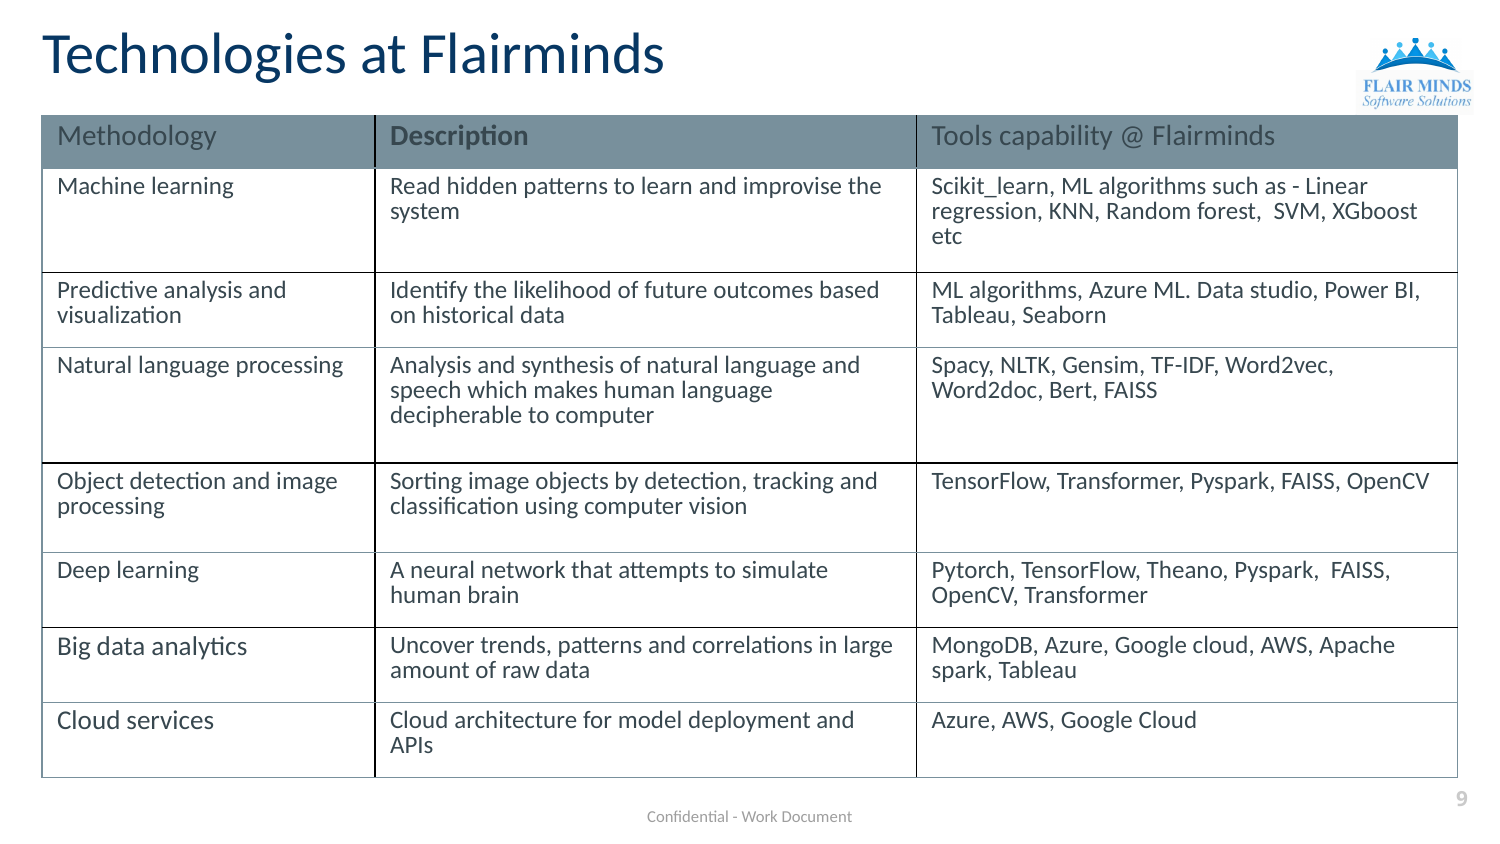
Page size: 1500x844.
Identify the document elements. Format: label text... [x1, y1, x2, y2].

table_cell Big data analytics [43, 628, 374, 702]
table_header Description [376, 117, 916, 167]
table_cell Deep learning [43, 553, 374, 627]
table_cell Uncover trends, patterns and correlations in large amount of raw data [376, 628, 916, 702]
table_cell Object detection and image processing [43, 464, 374, 552]
table_cell Sorting image objects by detection, tracking and classification using computer vision [376, 464, 916, 552]
text_box Confidential - Work Document [602, 795, 897, 836]
slide_number 9 [1392, 767, 1483, 833]
table_header Tools capability @ Flairminds [917, 117, 1457, 167]
picture [1355, 38, 1474, 115]
table_cell Cloud services [43, 703, 374, 777]
table_cell MongoDB, Azure, Google cloud, AWS, Apache spark, Tableau [917, 628, 1457, 702]
table_cell Identify the likelihood of future outcomes based on historical data [376, 273, 916, 347]
table_cell Machine learning [43, 169, 374, 272]
table_cell Cloud architecture for model deployment and APIs [376, 703, 916, 777]
table_cell Predictive analysis and visualization [43, 273, 374, 347]
table_cell TensorFlow, Transformer, Pyspark, FAISS, OpenCV [917, 464, 1457, 552]
table_header Methodology [43, 117, 374, 167]
table_cell Pytorch, TensorFlow, Theano, Pyspark, FAISS, OpenCV, Transformer [917, 553, 1457, 627]
table_cell Azure, AWS, Google Cloud [917, 703, 1457, 777]
table_cell Natural language processing [43, 348, 374, 462]
table_cell A neural network that attempts to simulate human brain [376, 553, 916, 627]
table_cell Scikit_learn, ML algorithms such as - Linear regression, KNN, Random forest, SVM, XGboost etc [917, 169, 1457, 272]
table_cell Analysis and synthesis of natural language and speech which makes human language decipherable to computer [376, 348, 916, 462]
table_cell ML algorithms, Azure ML. Data studio, Power BI, Tableau, Seaborn [917, 273, 1457, 347]
table_cell Spacy, NLTK, Gensim, TF-IDF, Word2vec, Word2doc, Bert, FAISS [917, 348, 1457, 462]
table_cell Read hidden patterns to learn and improvise the system [376, 169, 916, 272]
text_box Technologies at Flairminds [26, 0, 766, 100]
